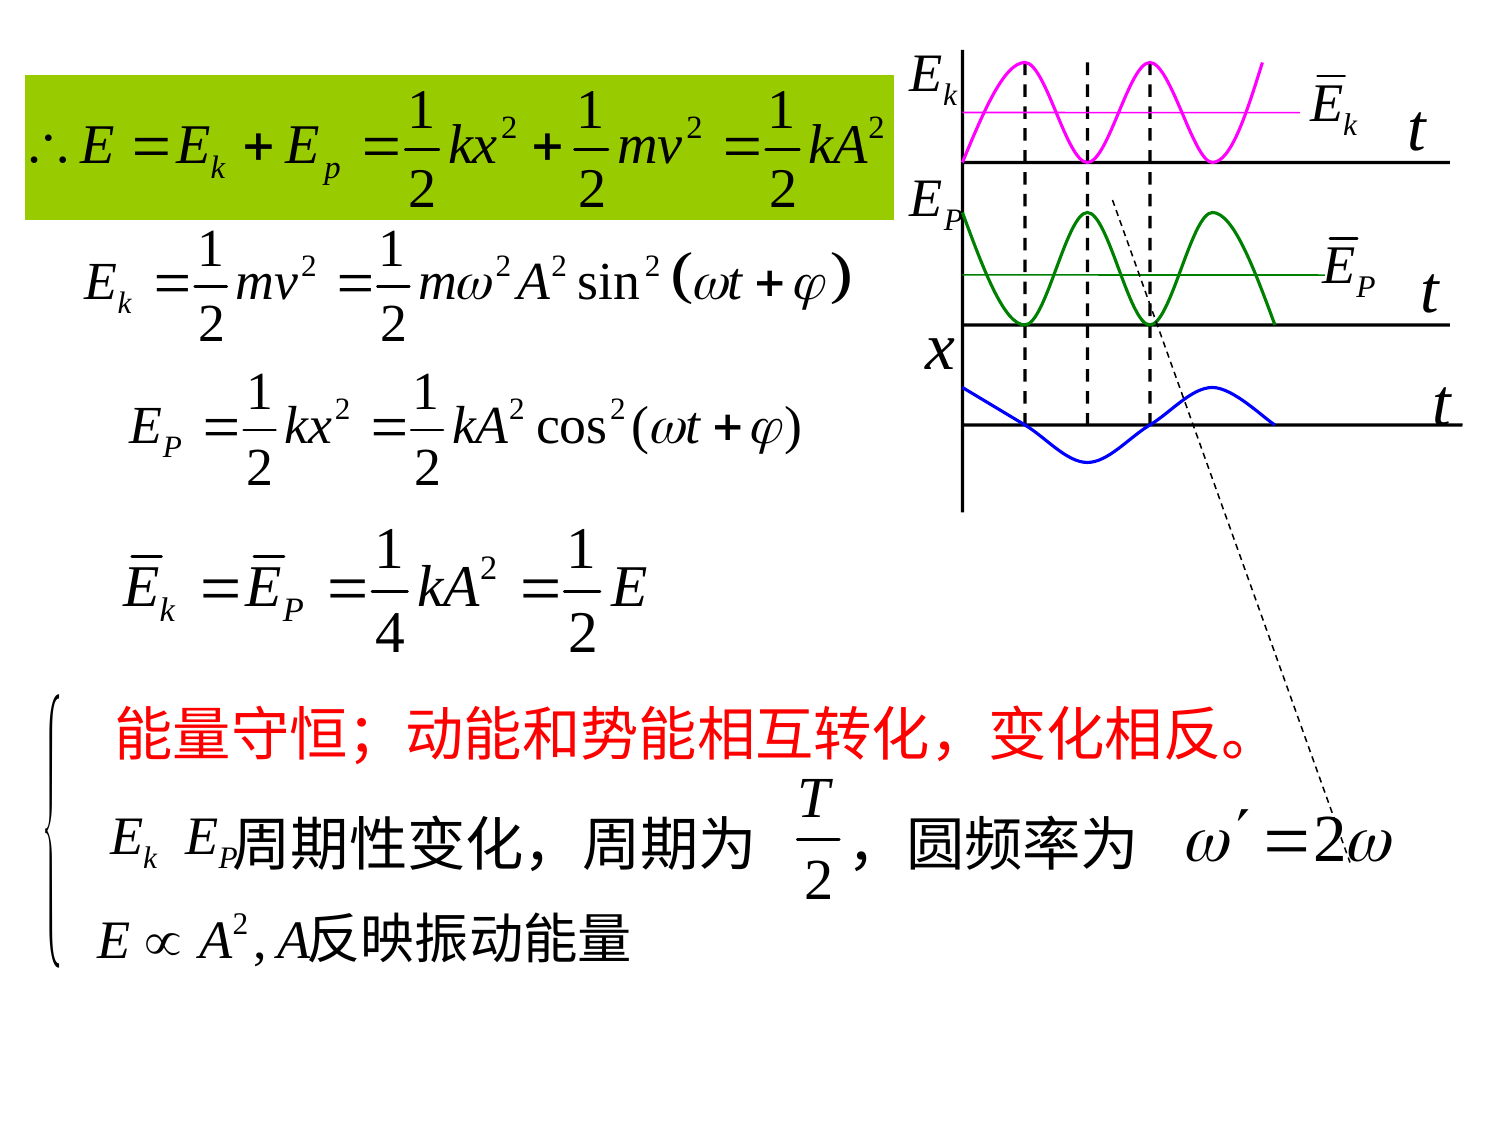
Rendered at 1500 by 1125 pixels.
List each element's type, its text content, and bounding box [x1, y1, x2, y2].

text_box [1174, 799, 1405, 879]
text_box [962, 113, 1119, 163]
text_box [99, 799, 168, 882]
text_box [899, 37, 968, 119]
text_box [787, 762, 851, 913]
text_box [174, 799, 248, 882]
text_box 能量守恒；动能和势能相互转化，变化相反。 [116, 689, 1375, 775]
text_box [899, 162, 973, 244]
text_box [1424, 374, 1465, 443]
text_box [986, 275, 1054, 325]
text_box [1182, 113, 1246, 163]
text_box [912, 324, 969, 387]
text_box 周期性变化，周期为 ，圆频率为 [116, 800, 787, 885]
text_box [1399, 99, 1440, 168]
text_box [1299, 62, 1368, 149]
text_box 周期性变化，周期为 ，圆频率为 [851, 800, 1350, 885]
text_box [1312, 224, 1385, 311]
text_box [962, 387, 1275, 463]
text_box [74, 212, 856, 498]
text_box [37, 674, 116, 1013]
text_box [112, 512, 663, 665]
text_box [1412, 262, 1452, 330]
text_box [1113, 62, 1263, 112]
text_box [973, 212, 1134, 274]
text_box [1120, 212, 1275, 325]
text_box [87, 899, 640, 982]
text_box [24, 74, 894, 220]
text_box [984, 62, 1056, 112]
